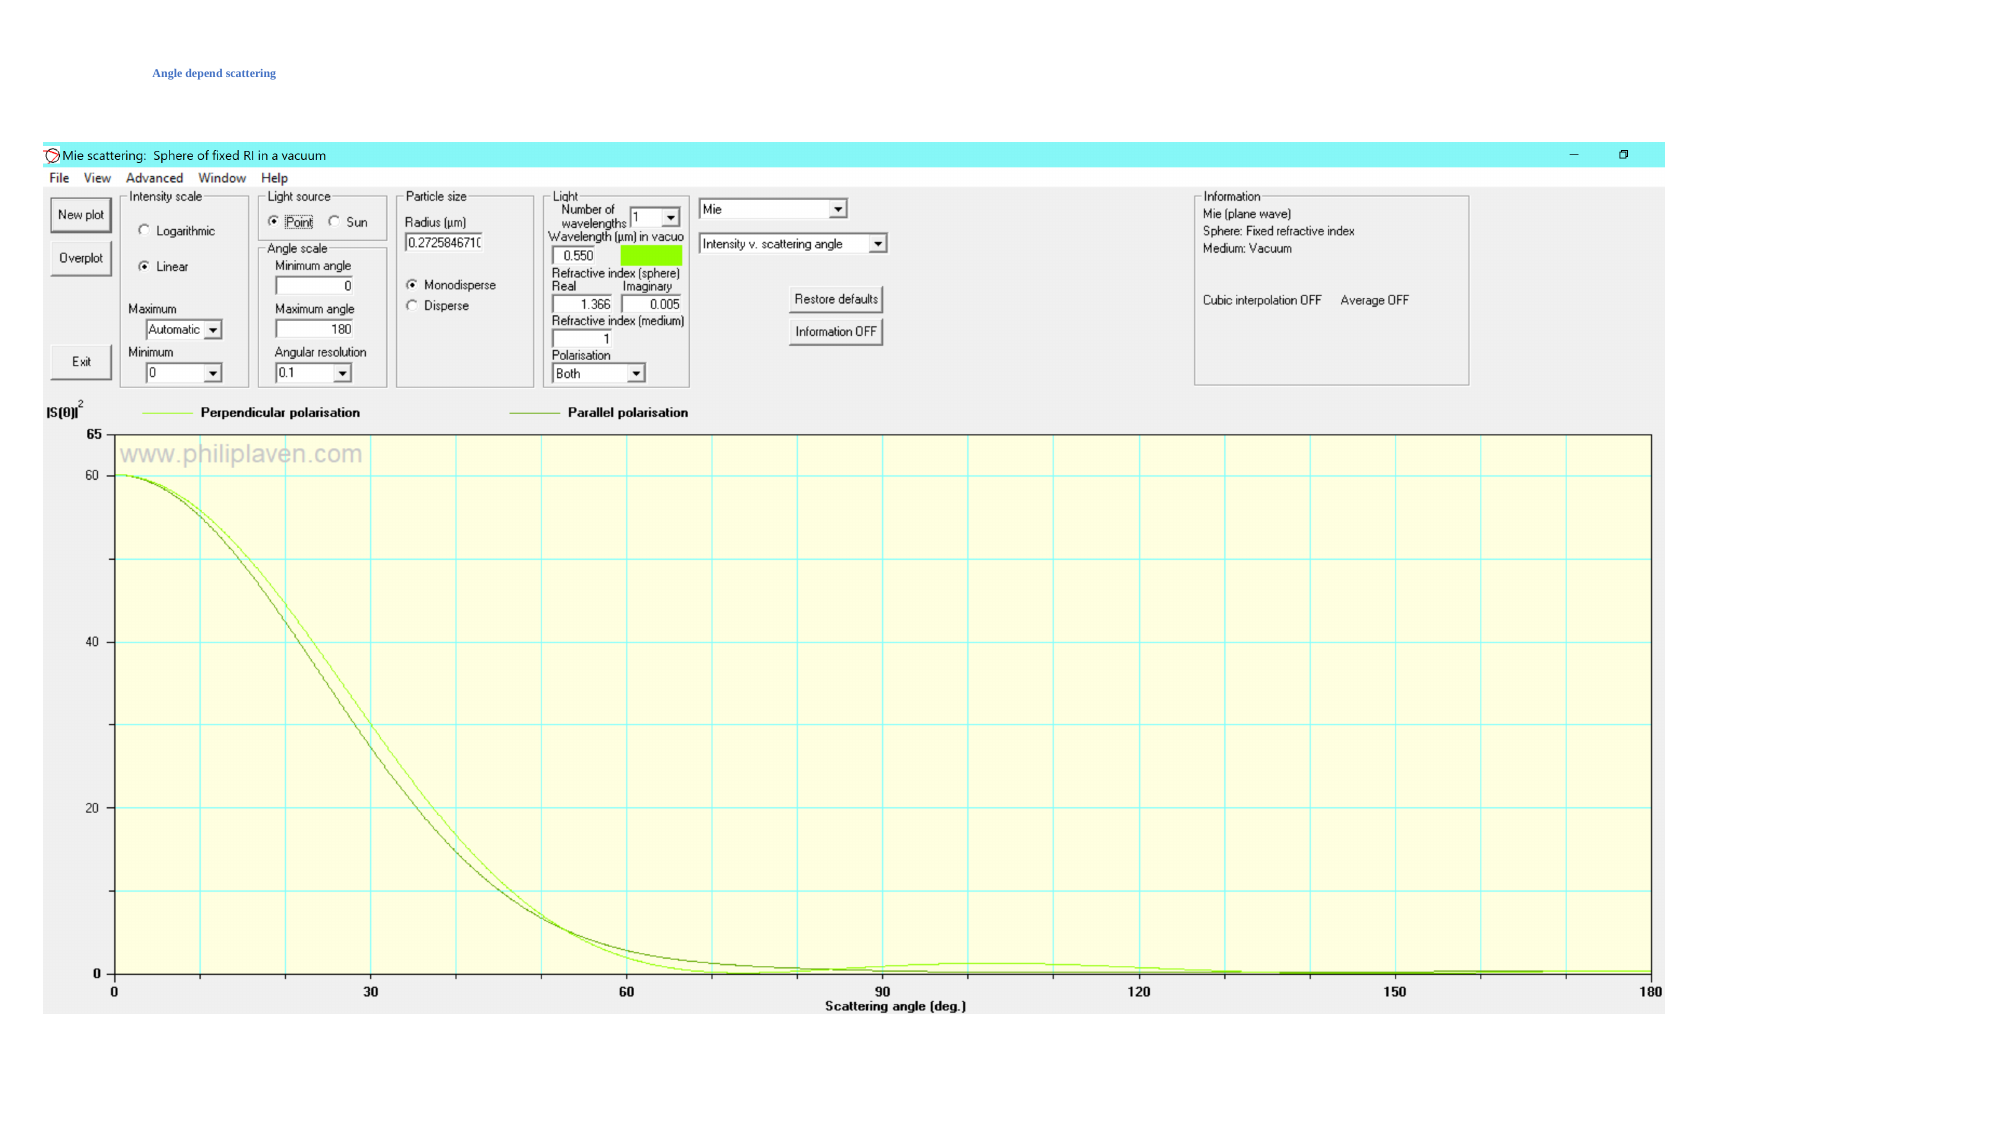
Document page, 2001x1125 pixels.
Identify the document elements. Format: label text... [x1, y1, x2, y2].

title Angle depend scattering [137, 59, 1863, 89]
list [43, 142, 1665, 1014]
